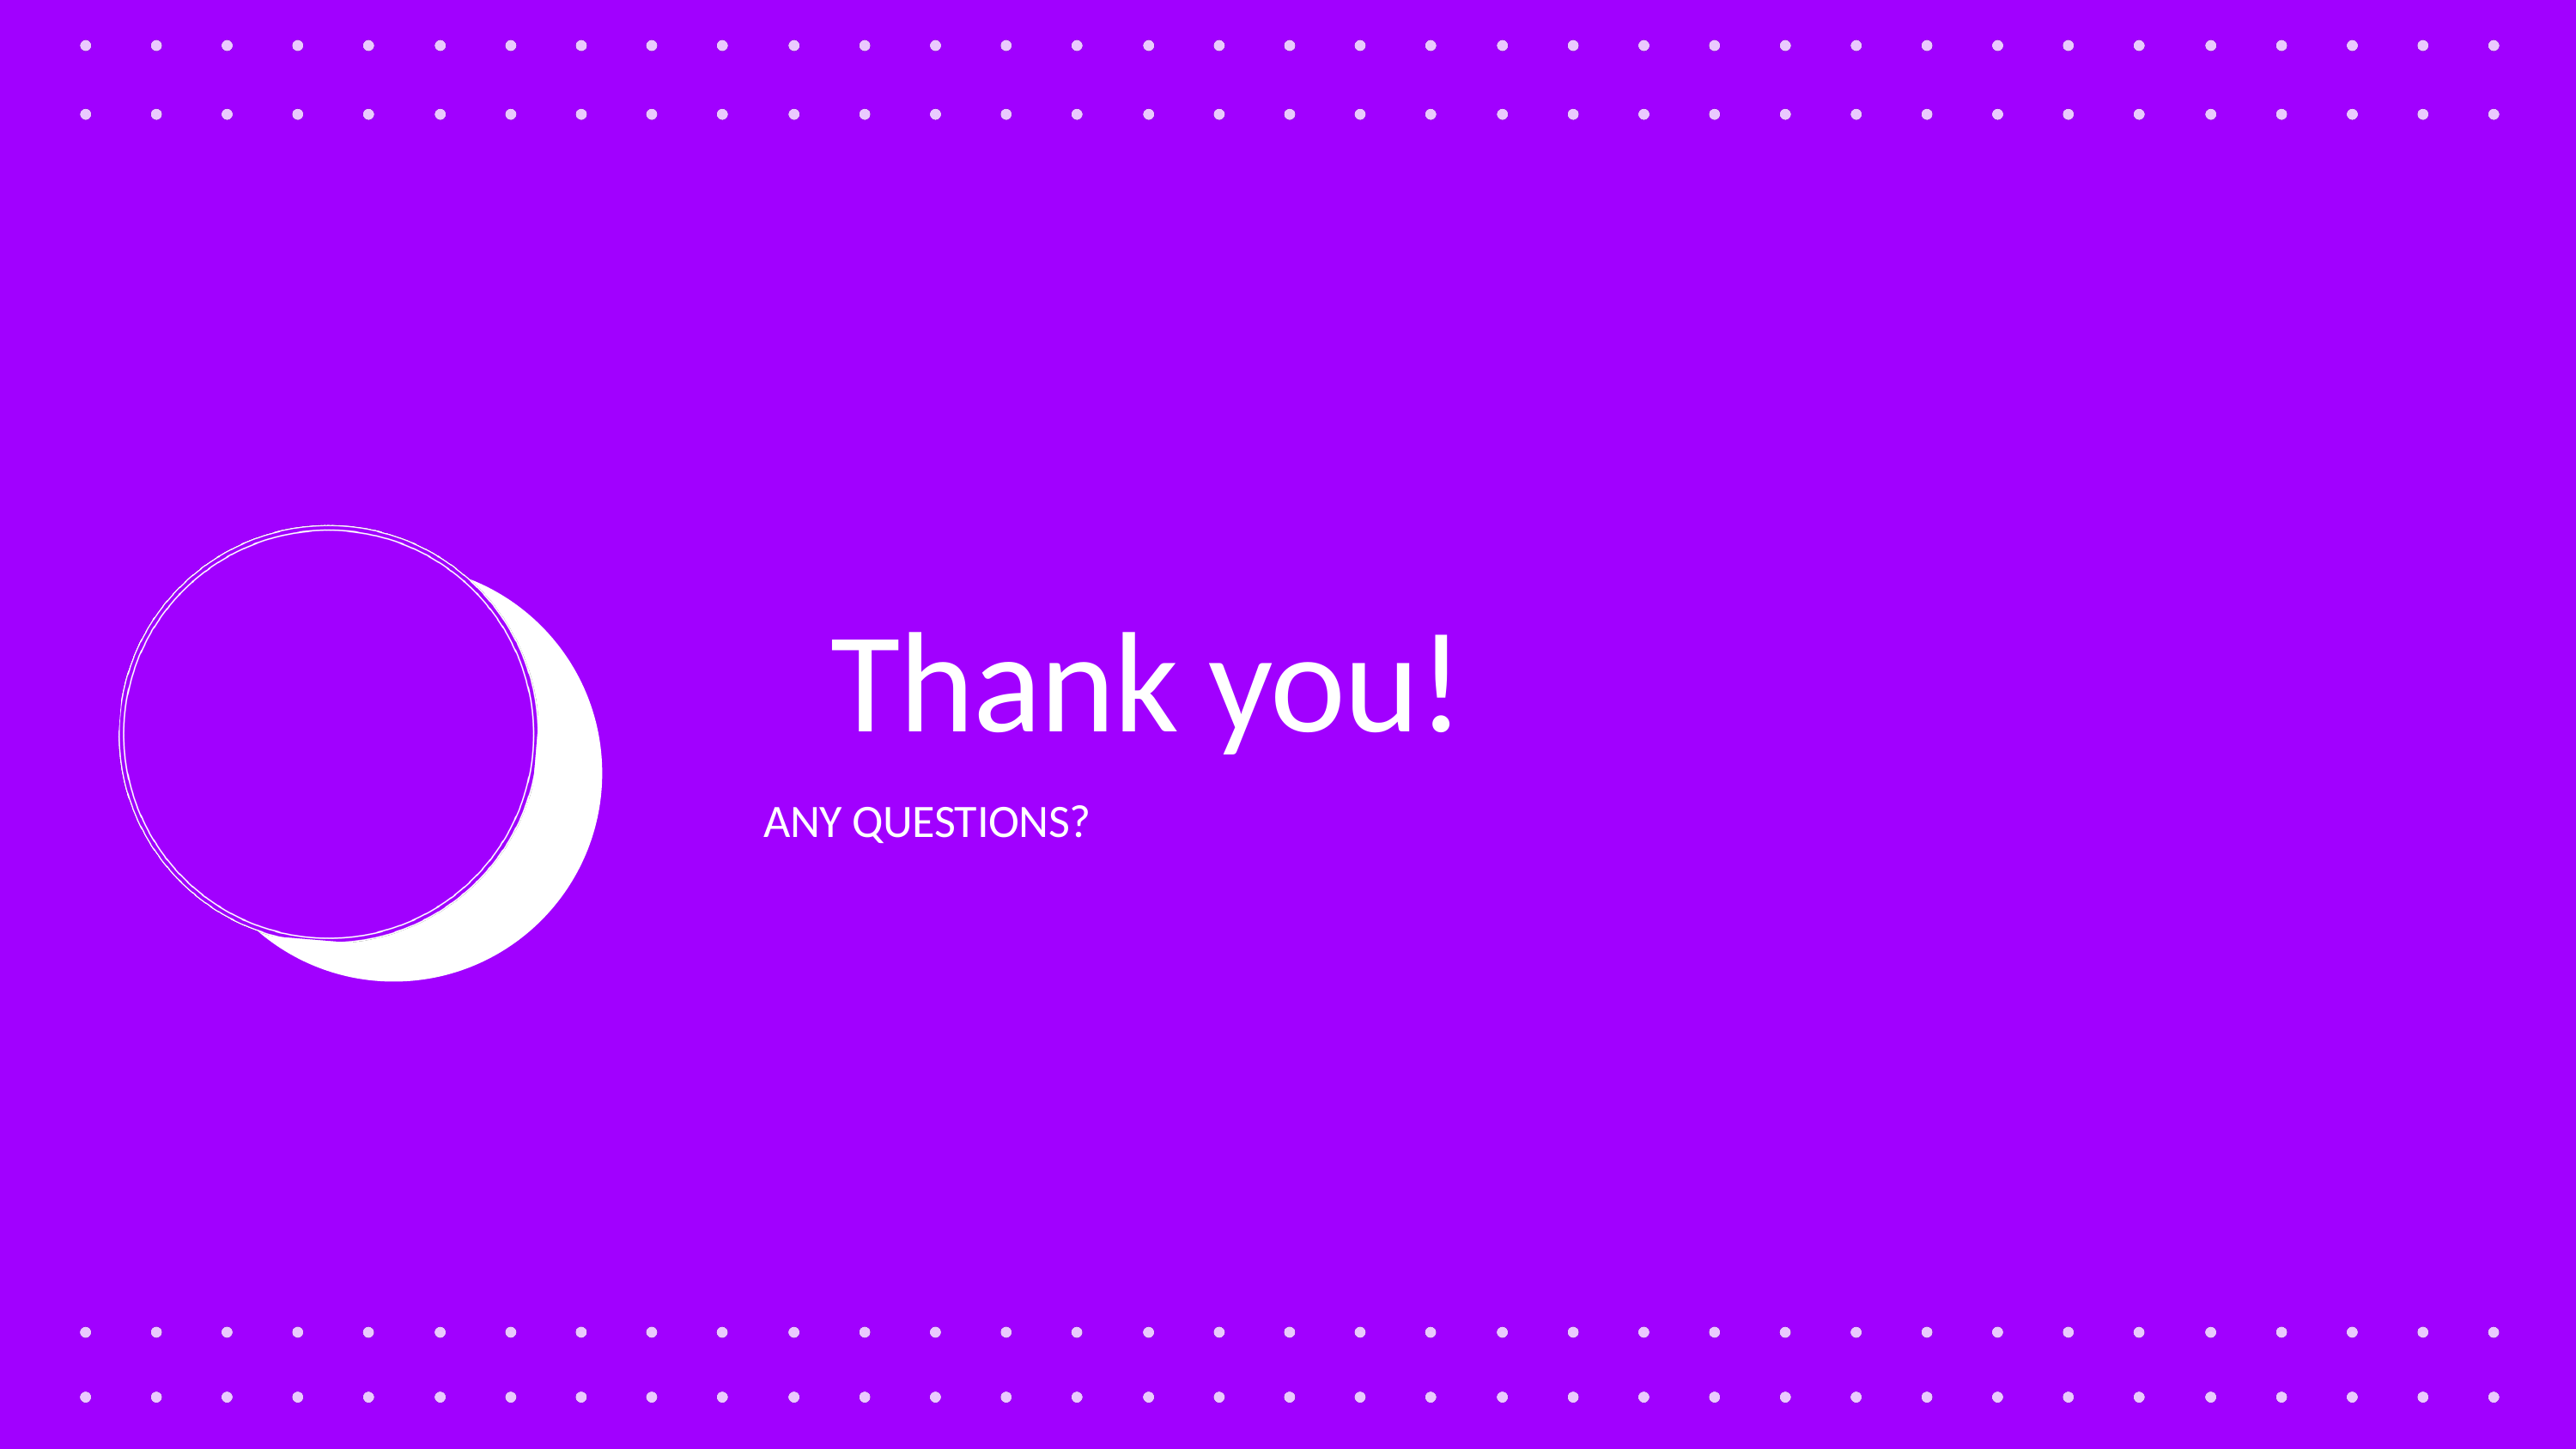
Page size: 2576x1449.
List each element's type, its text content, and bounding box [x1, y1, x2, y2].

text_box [72, 0, 2504, 124]
text_box ANY QUESTIONS? [763, 781, 1522, 847]
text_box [102, 506, 603, 982]
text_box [72, 1322, 2504, 1449]
text_box Thank you! [657, 588, 1465, 761]
